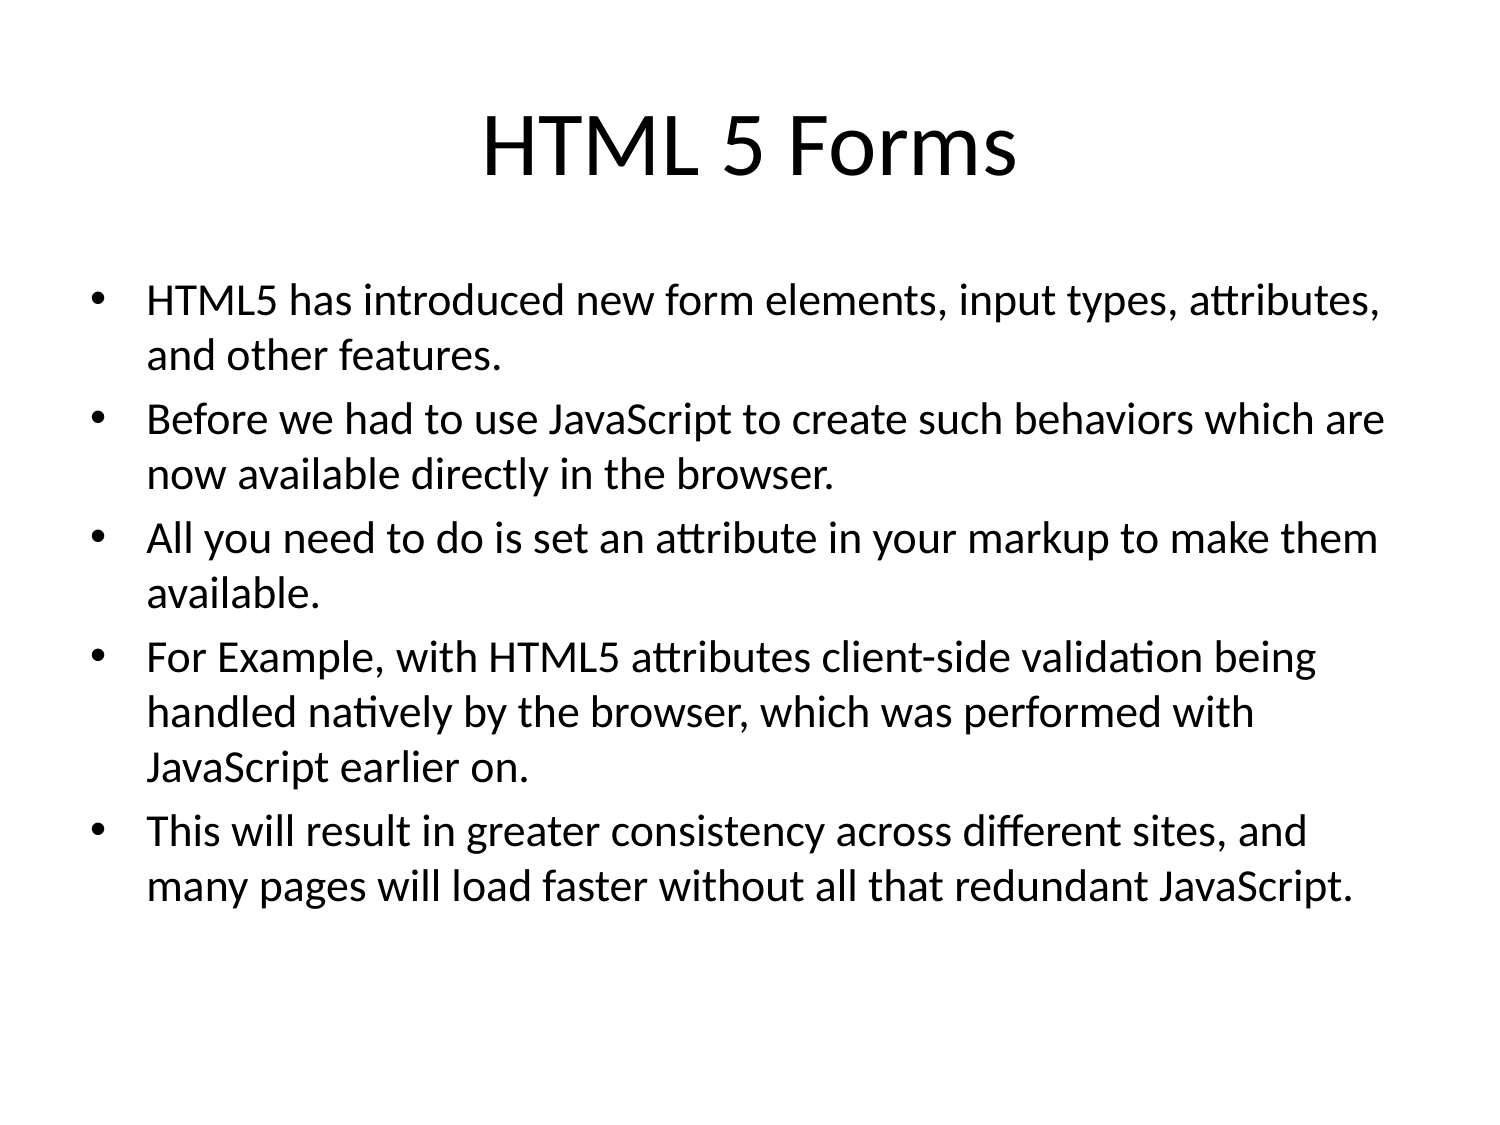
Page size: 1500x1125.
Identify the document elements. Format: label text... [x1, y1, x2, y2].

list HTML5 has introduced new form elements, input types, attributes, and other features. Before we had to use JavaScript to create such behaviors which are now available directly in the browser. All you need to do is set an attribute in your markup to make them available. For Example, with HTML5 attributes client-side validation being handled natively by the browser, which was performed with JavaScript earlier on. This will result in greater consistency across different sites, and many pages will load faster without all that redundant JavaScript. [75, 262, 1425, 1005]
title HTML 5 Forms [75, 45, 1425, 233]
